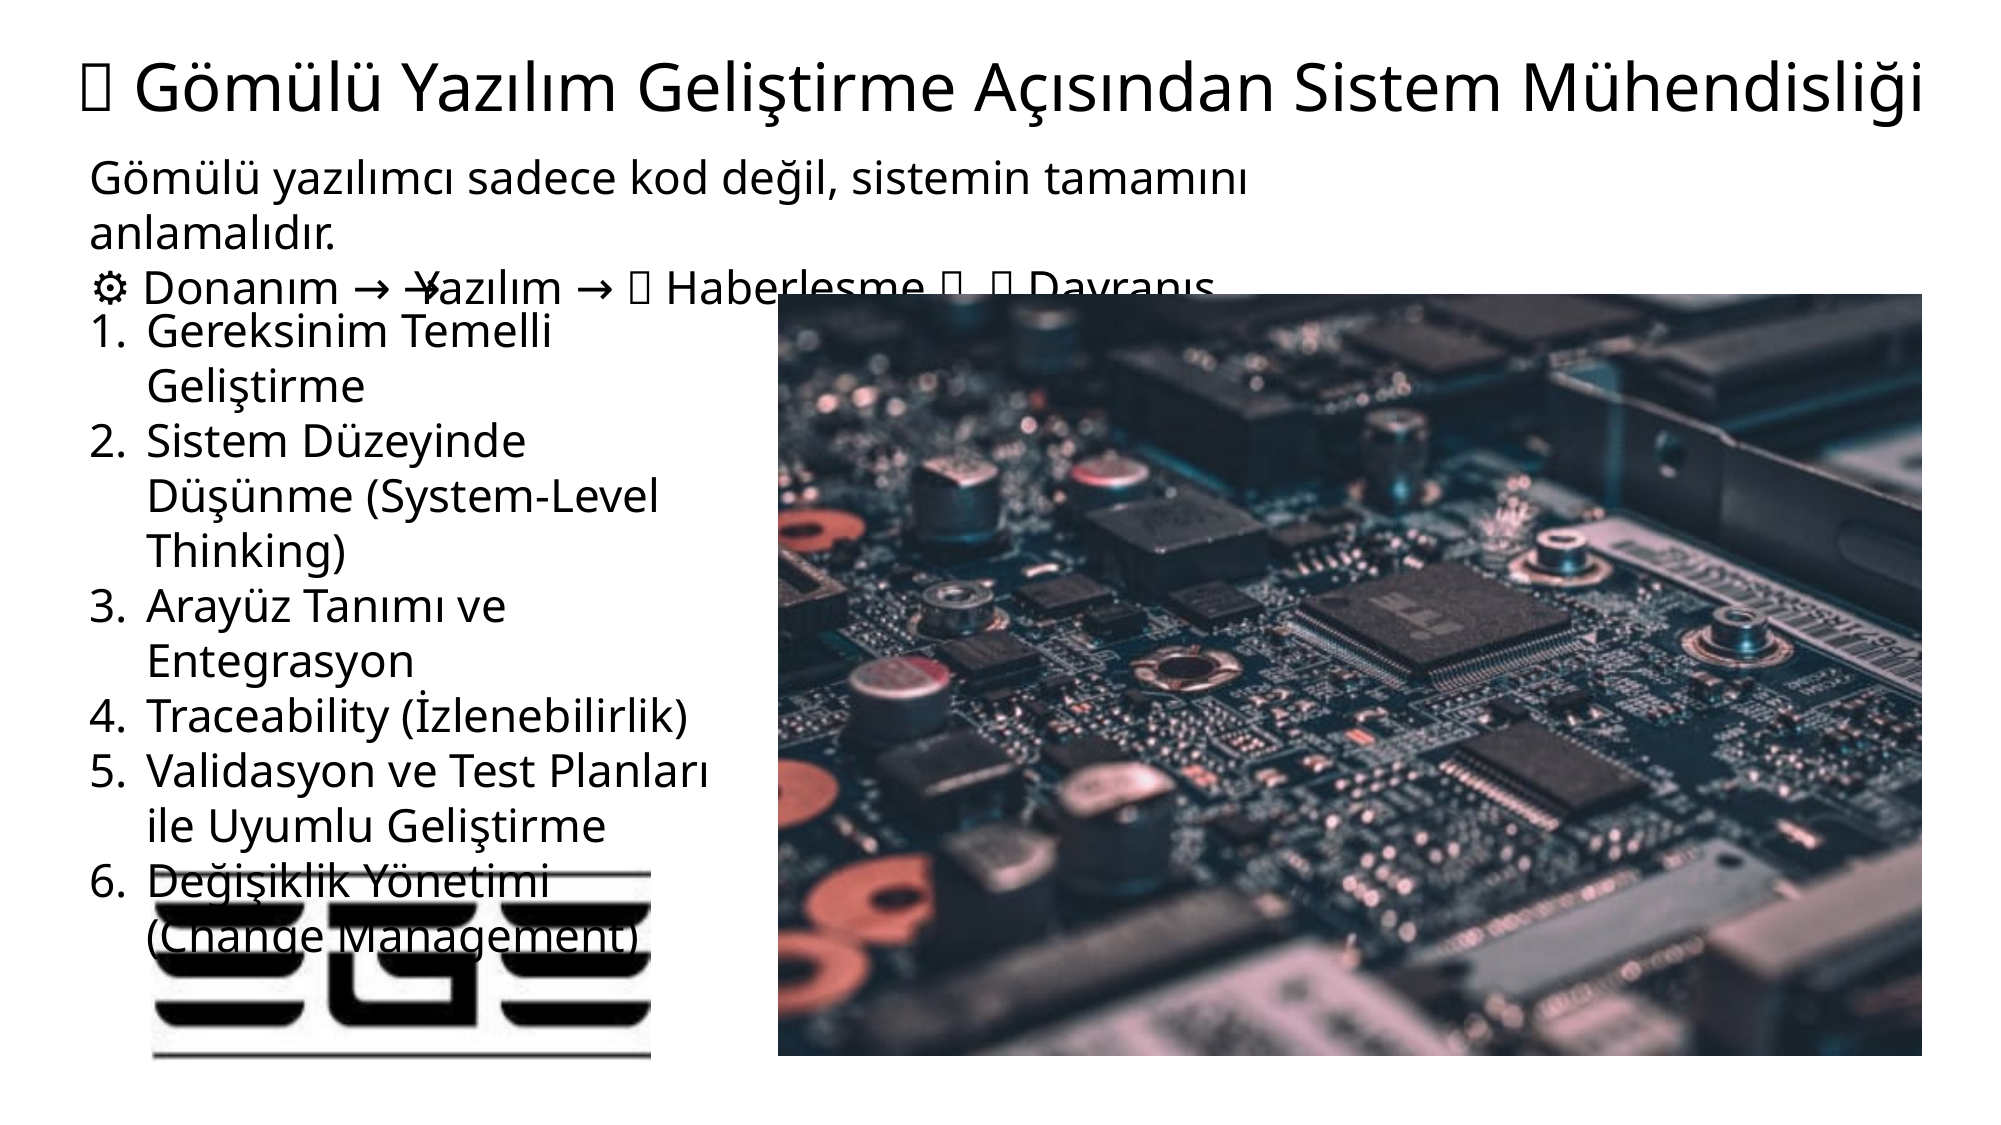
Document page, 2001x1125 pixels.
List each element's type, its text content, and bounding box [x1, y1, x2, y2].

text_box Gömülü yazılımcı sadece kod değil, sistemin tamamını anlamalıdır. ⚙️ Donanım → 🧠 Yazılım → 🌐 Haberleşme → 🔄 Davranış [75, 141, 1499, 322]
text_box 🎯 Gömülü Yazılım Geliştirme Açısından Sistem Mühendisliği [61, 37, 2000, 133]
picture [777, 293, 1922, 1057]
picture [150, 866, 651, 1063]
text_box Gereksinim Temelli Geliştirme Sistem Düzeyinde Düşünme (System-Level Thinking) Arayüz Tanımı ve Entegrasyon Traceability (İzlenebilirlik) Validasyon ve Test Planları ile Uyumlu Geliştirme Değişiklik Yönetimi (Change Management) [75, 294, 743, 969]
